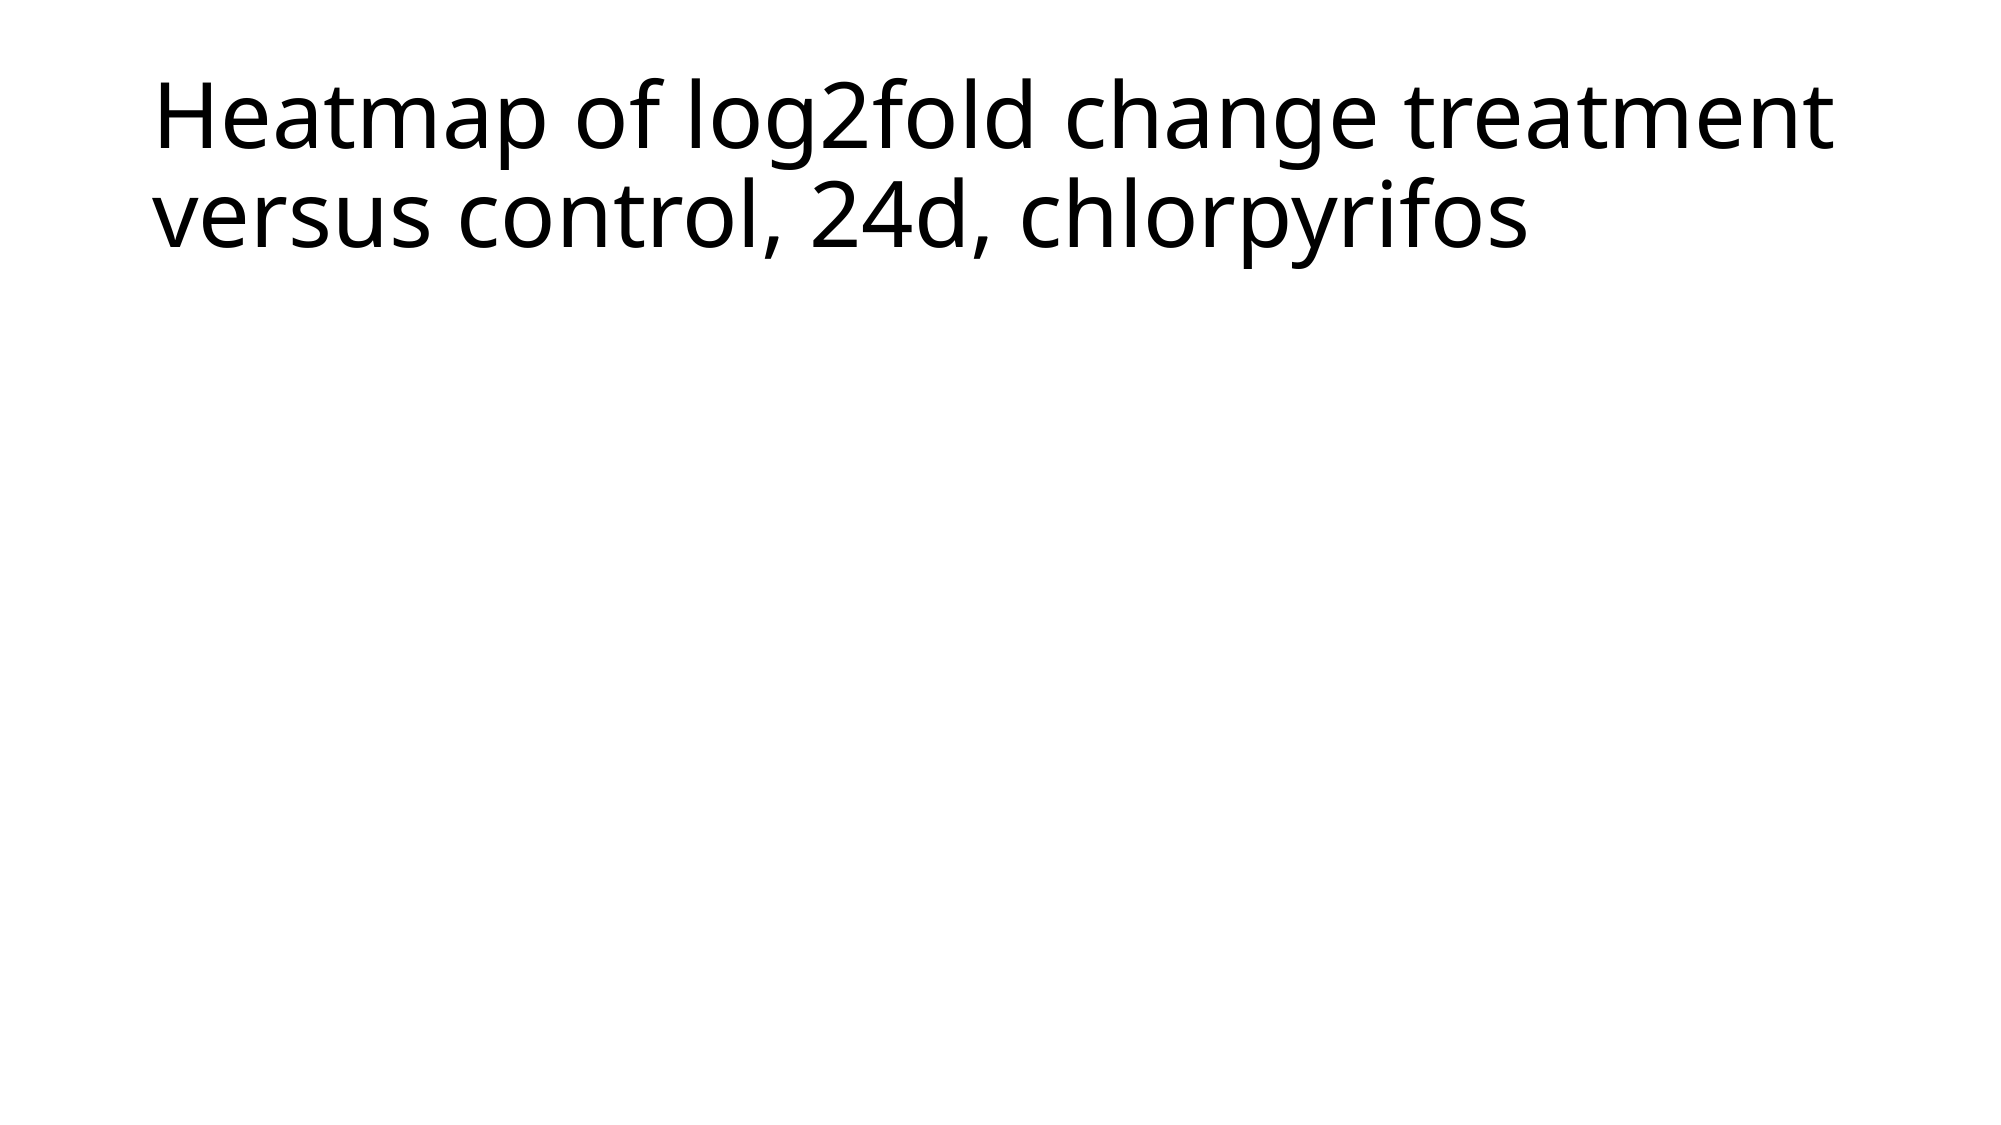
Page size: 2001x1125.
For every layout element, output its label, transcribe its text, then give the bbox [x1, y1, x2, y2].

title Heatmap of log2fold change treatment versus control, 24d, chlorpyrifos [137, 59, 1863, 278]
